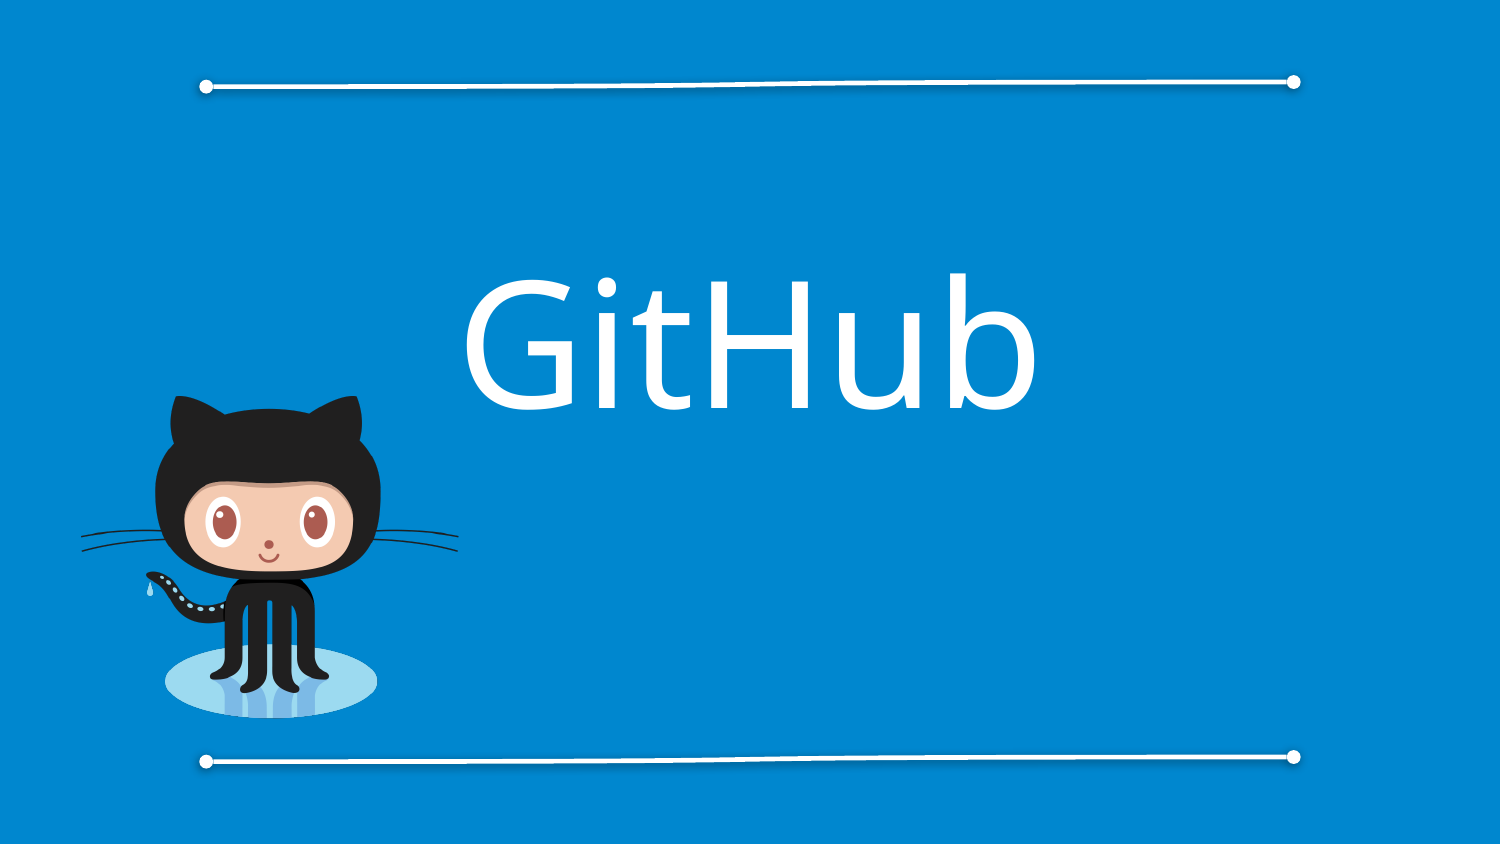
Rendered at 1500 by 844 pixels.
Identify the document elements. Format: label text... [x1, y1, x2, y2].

picture [148, 585, 152, 595]
picture [147, 397, 380, 718]
title GitHub [51, 122, 1449, 459]
